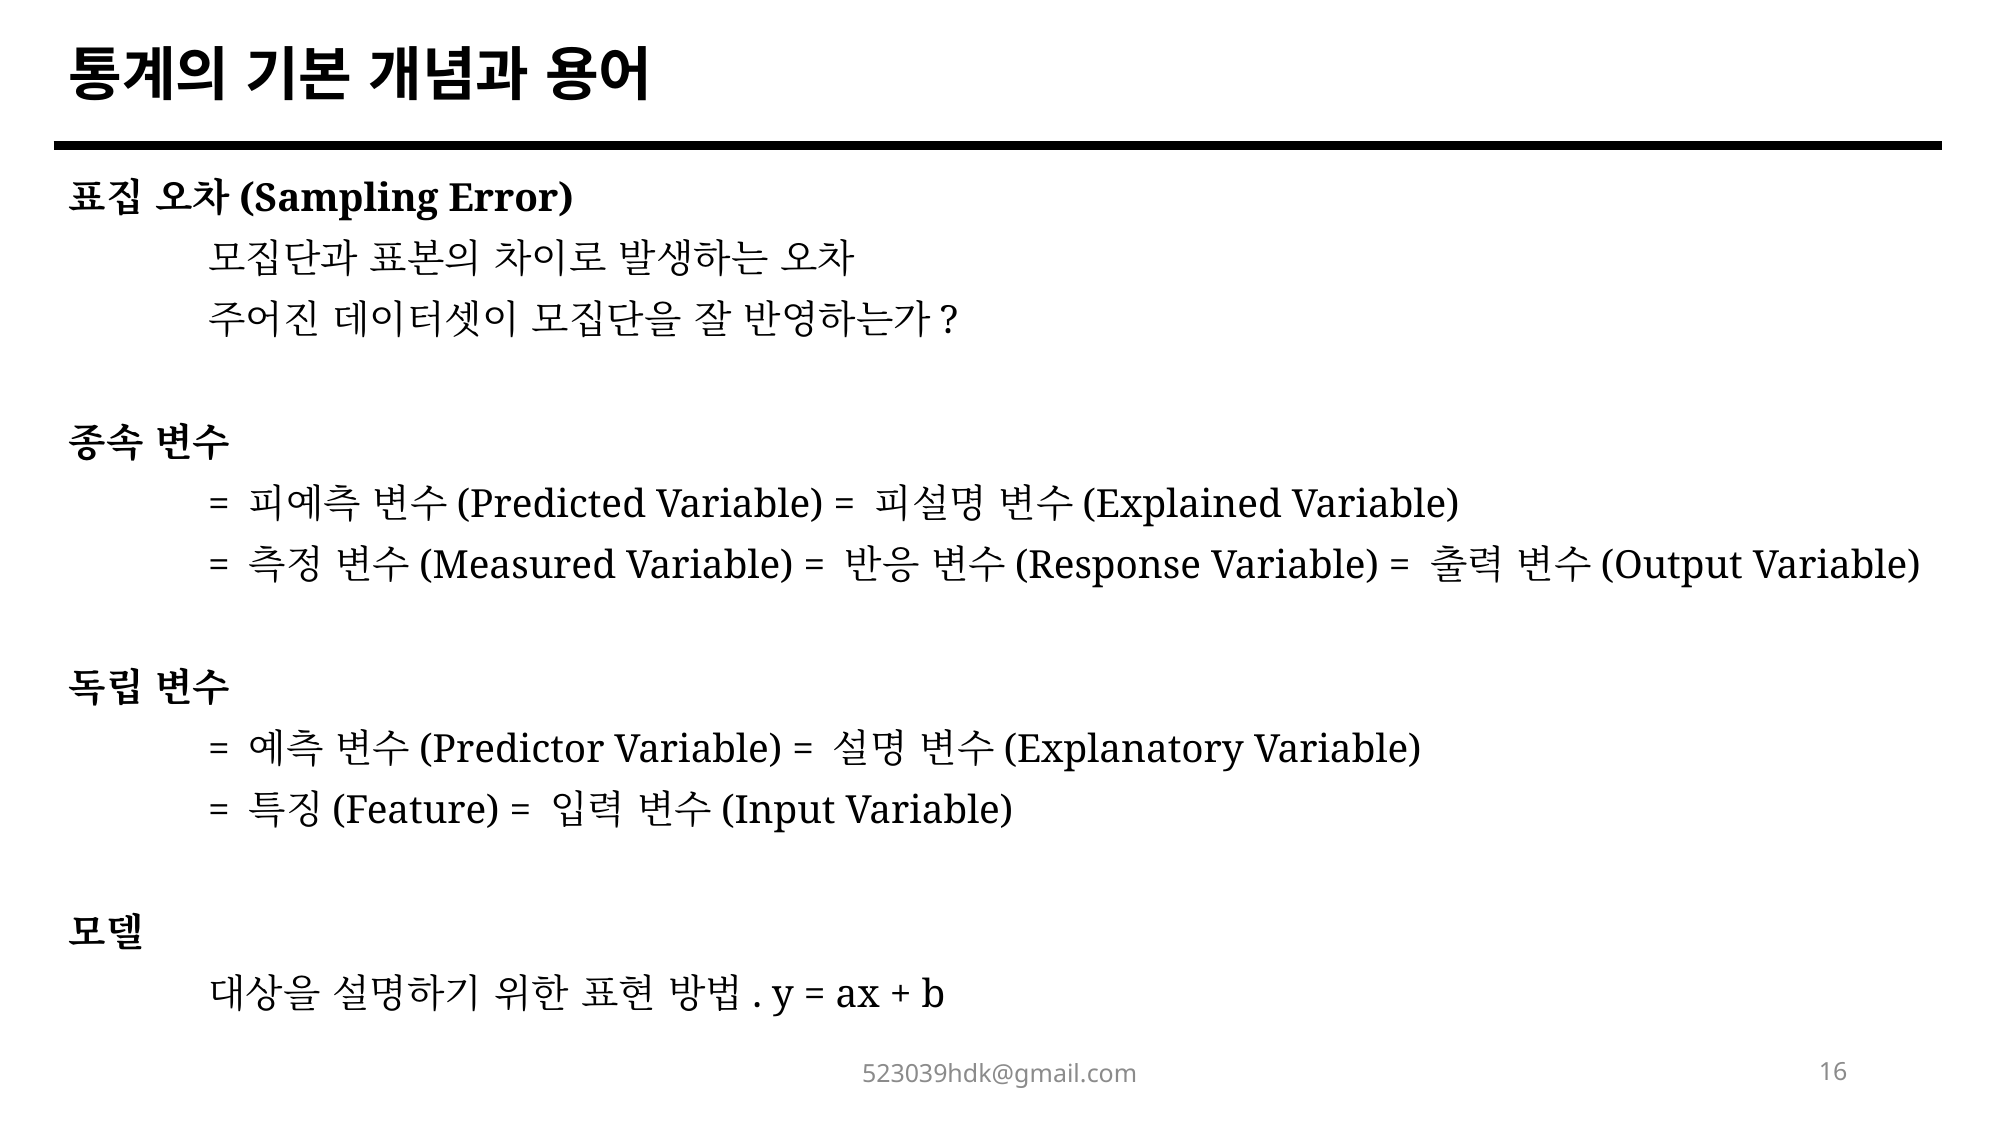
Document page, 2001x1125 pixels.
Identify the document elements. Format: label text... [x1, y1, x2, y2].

footer 523039hdk@gmail.com [662, 1042, 1338, 1103]
slide_number 16 [1412, 1042, 1863, 1103]
text_box 통계의 기본 개념과 용어 [53, 26, 1559, 126]
list 표집 오차(Sampling Error) 모집단과 표본의 차이로 발생하는 오차 주어진 데이터셋이 모집단을 잘 반영하는가? 종속 변수 = 피예측 변수(Predicted Variable) = 피설명 변수(Explained Variable) = 측정 변수(Measured Variable) = 반응 변수(Response Variable) = 출력 변수(Output Variable) 독립 변수 = 예측 변수(Predictor Variable) = 설명 변수(Explanatory Variable) = 특징(Feature) = 입력 변수(Input Variable) 모델 대상을 설명하기 위한 표현 방법. y = ax + b [53, 170, 1943, 1043]
